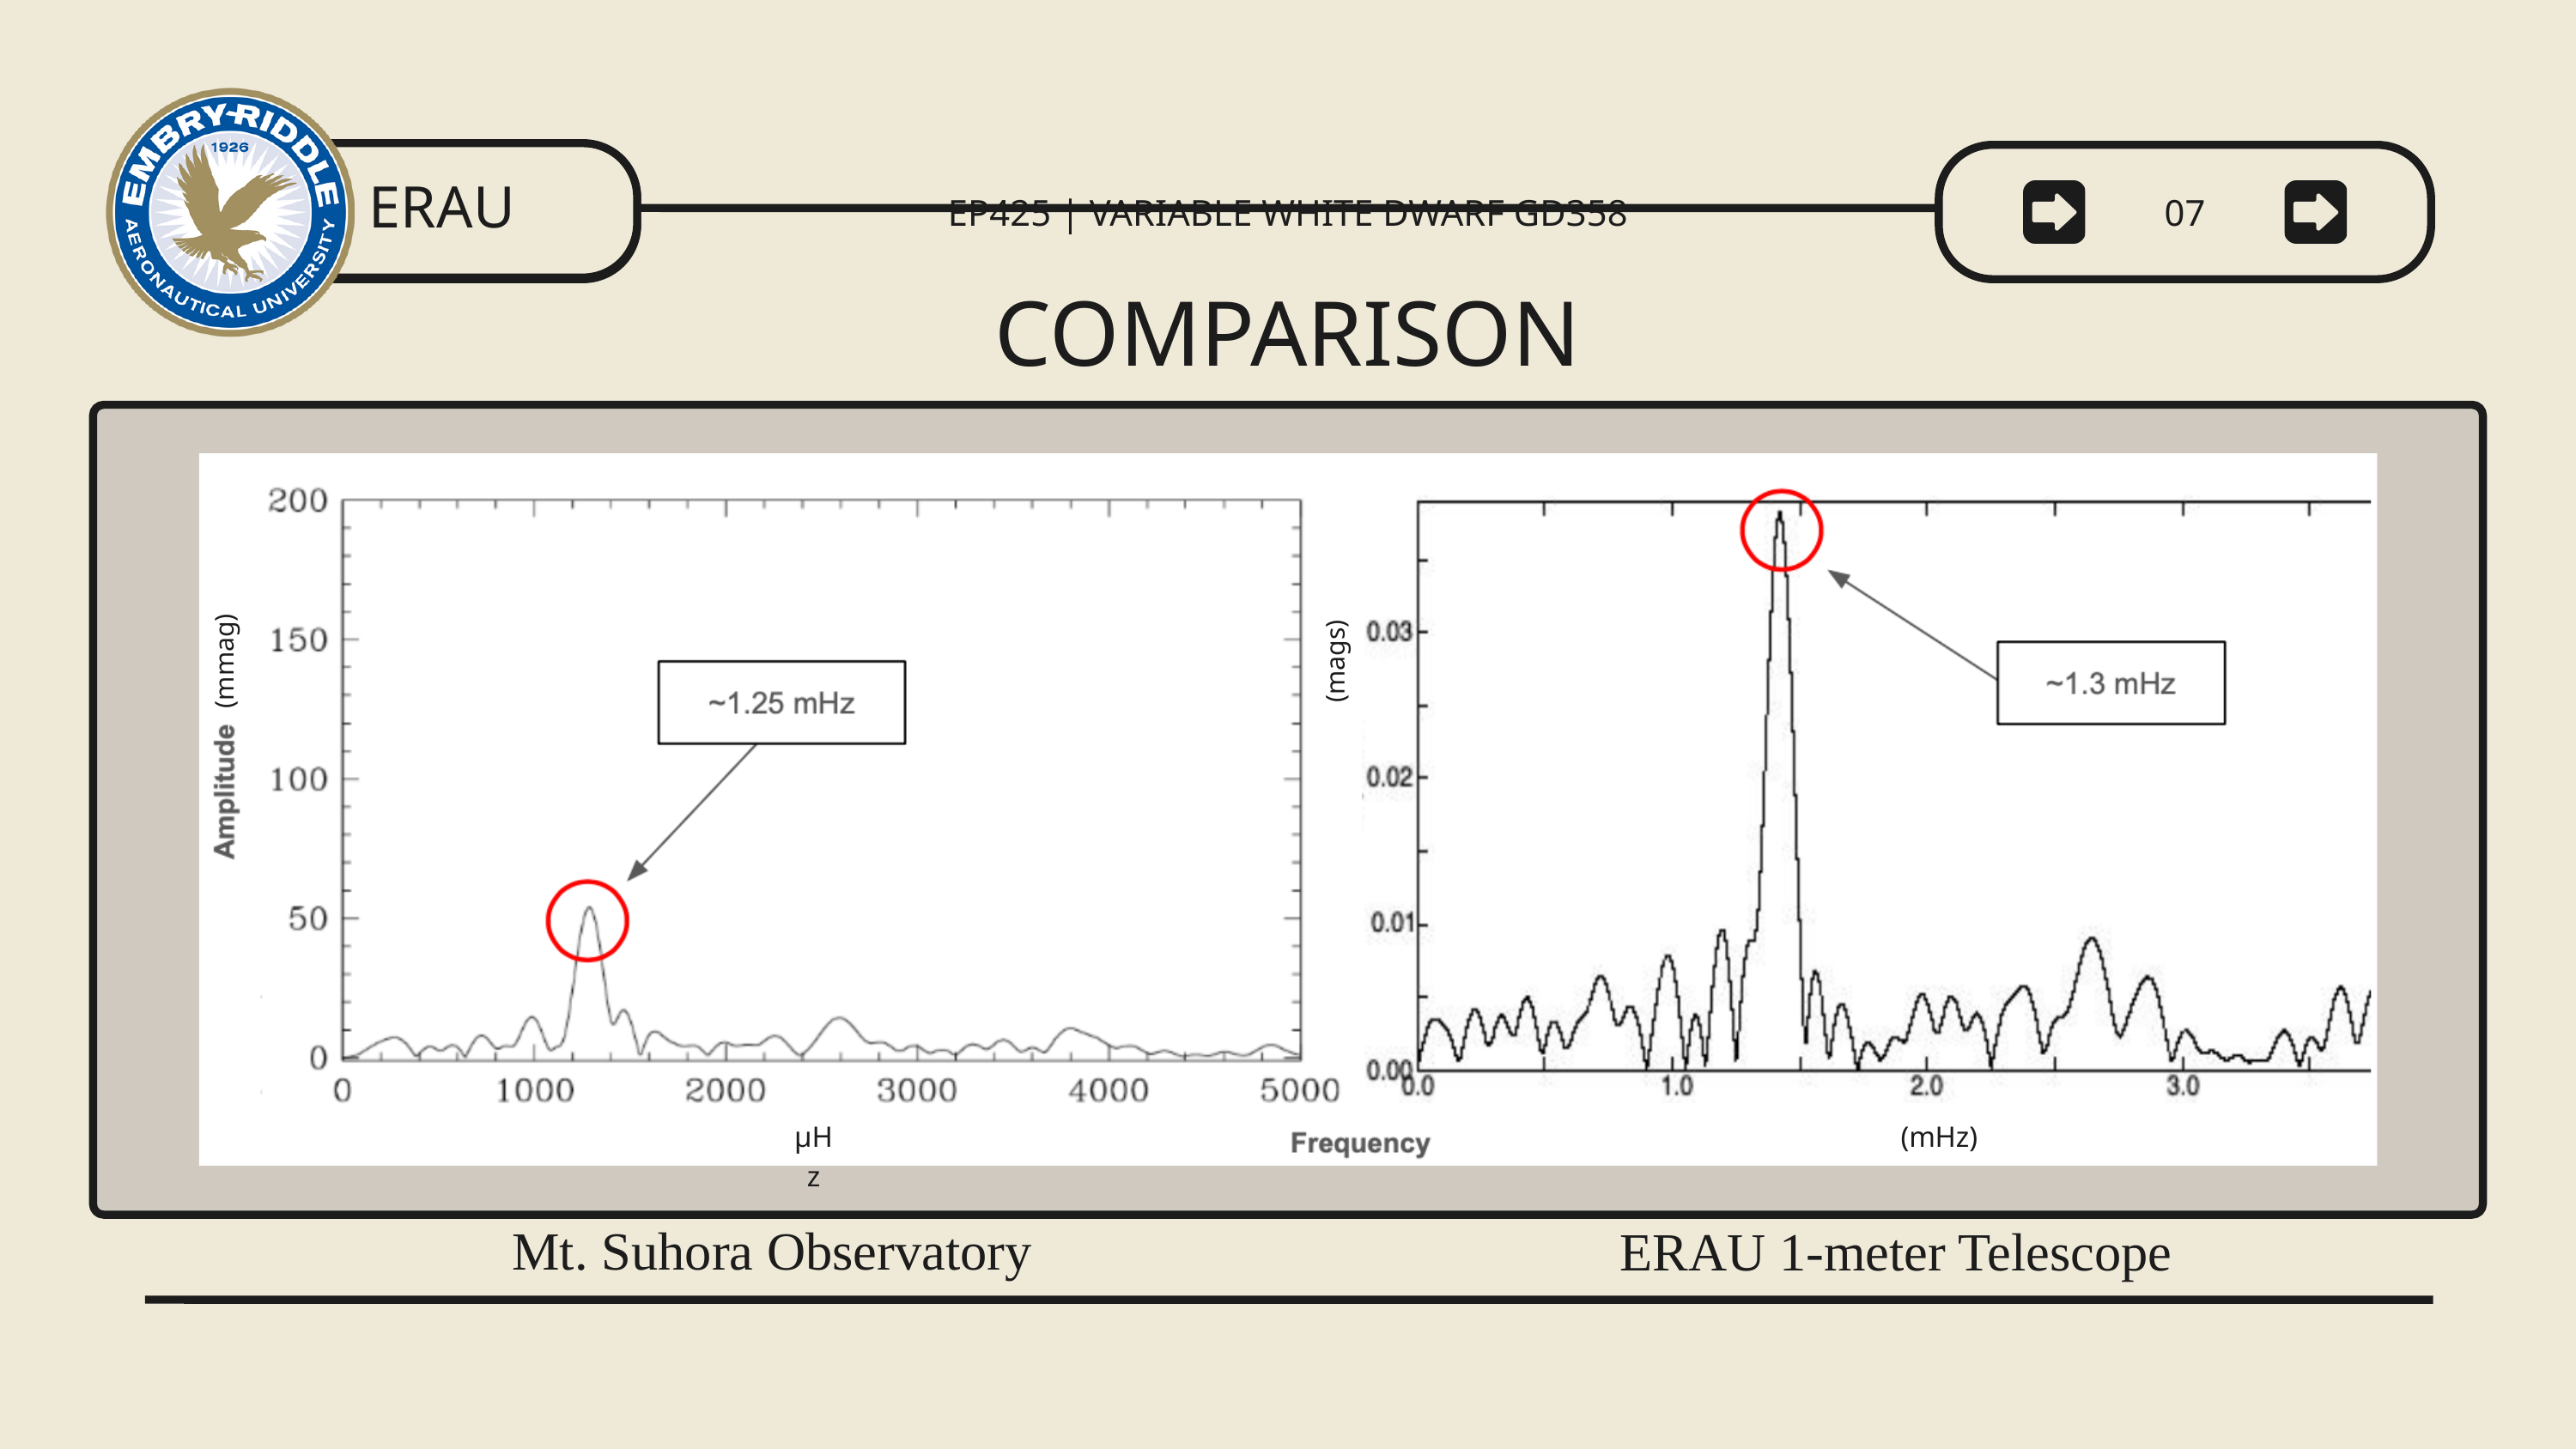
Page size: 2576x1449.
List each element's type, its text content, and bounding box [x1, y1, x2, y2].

text_box EP425 | VARIABLE WHITE DWARF GD358 [813, 197, 1763, 233]
text_box Mt. Suhora Observatory [490, 1225, 1054, 1281]
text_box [93, 404, 2483, 1216]
text_box COMPARISON [600, 294, 1975, 384]
text_box ERAU 1-meter Telescope [1601, 1225, 2190, 1282]
text_box [105, 87, 355, 337]
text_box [144, 142, 638, 278]
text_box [1938, 144, 2432, 280]
